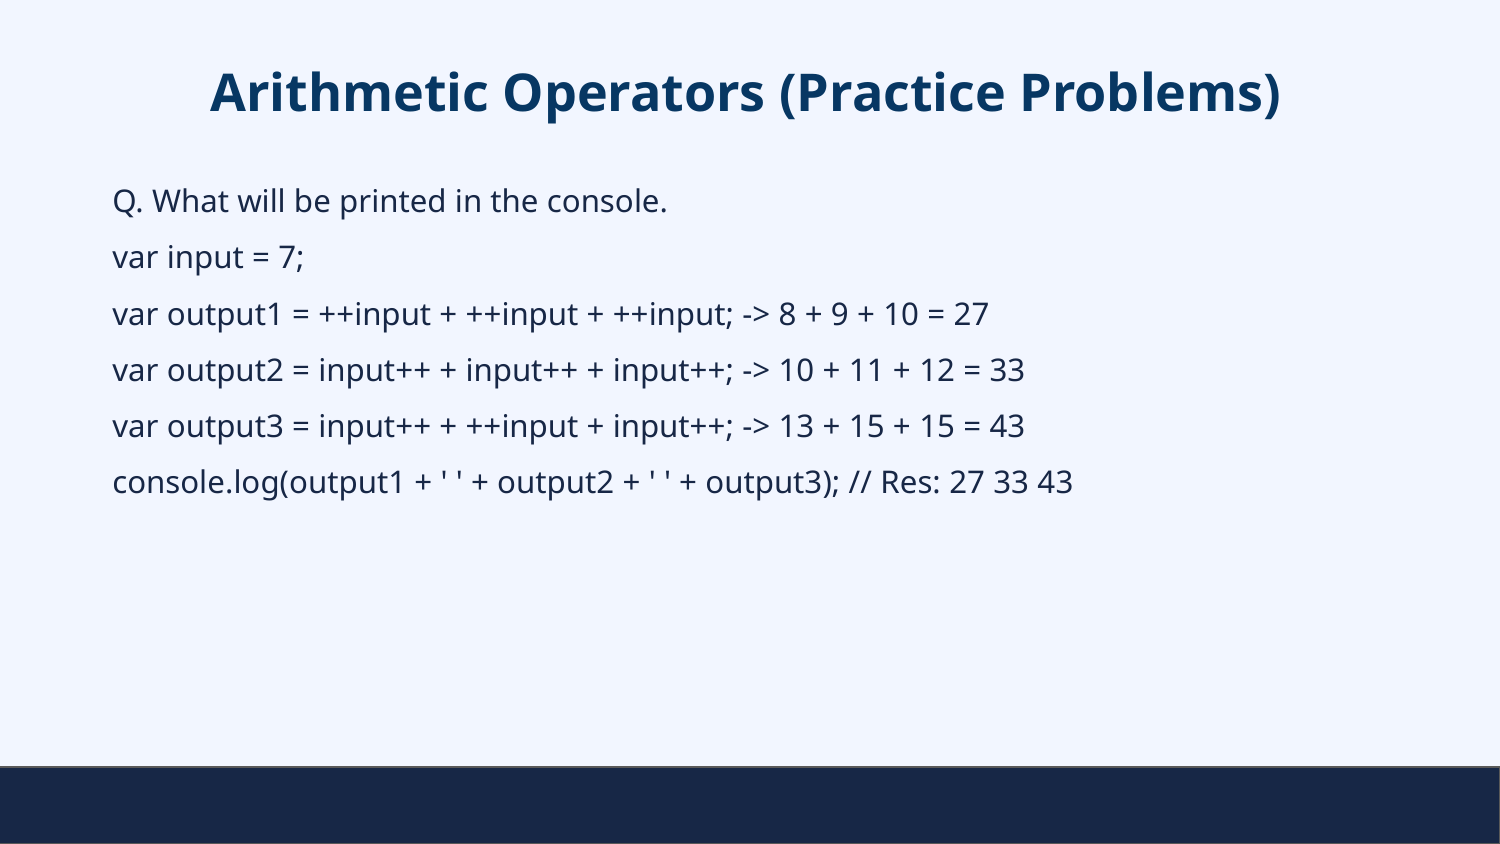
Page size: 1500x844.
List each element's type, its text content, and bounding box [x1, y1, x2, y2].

text_box Q. What will be printed in the console. var input = 7; var output1 = ++input + ++input + ++input; -> 8 + 9 + 10 = 27 var output2 = input++ + input++ + input++; -> 10 + 11 + 12 = 33 var output3 = input++ + ++input + input++; -> 13 + 15 + 15 = 43 console.log(output1 + ' ' + output2 + ' ' + output3); // Res: 27 33 43 [97, 147, 1397, 711]
text_box [0, 767, 1500, 844]
title Arithmetic Operators (Practice Problems) [29, 35, 1462, 148]
